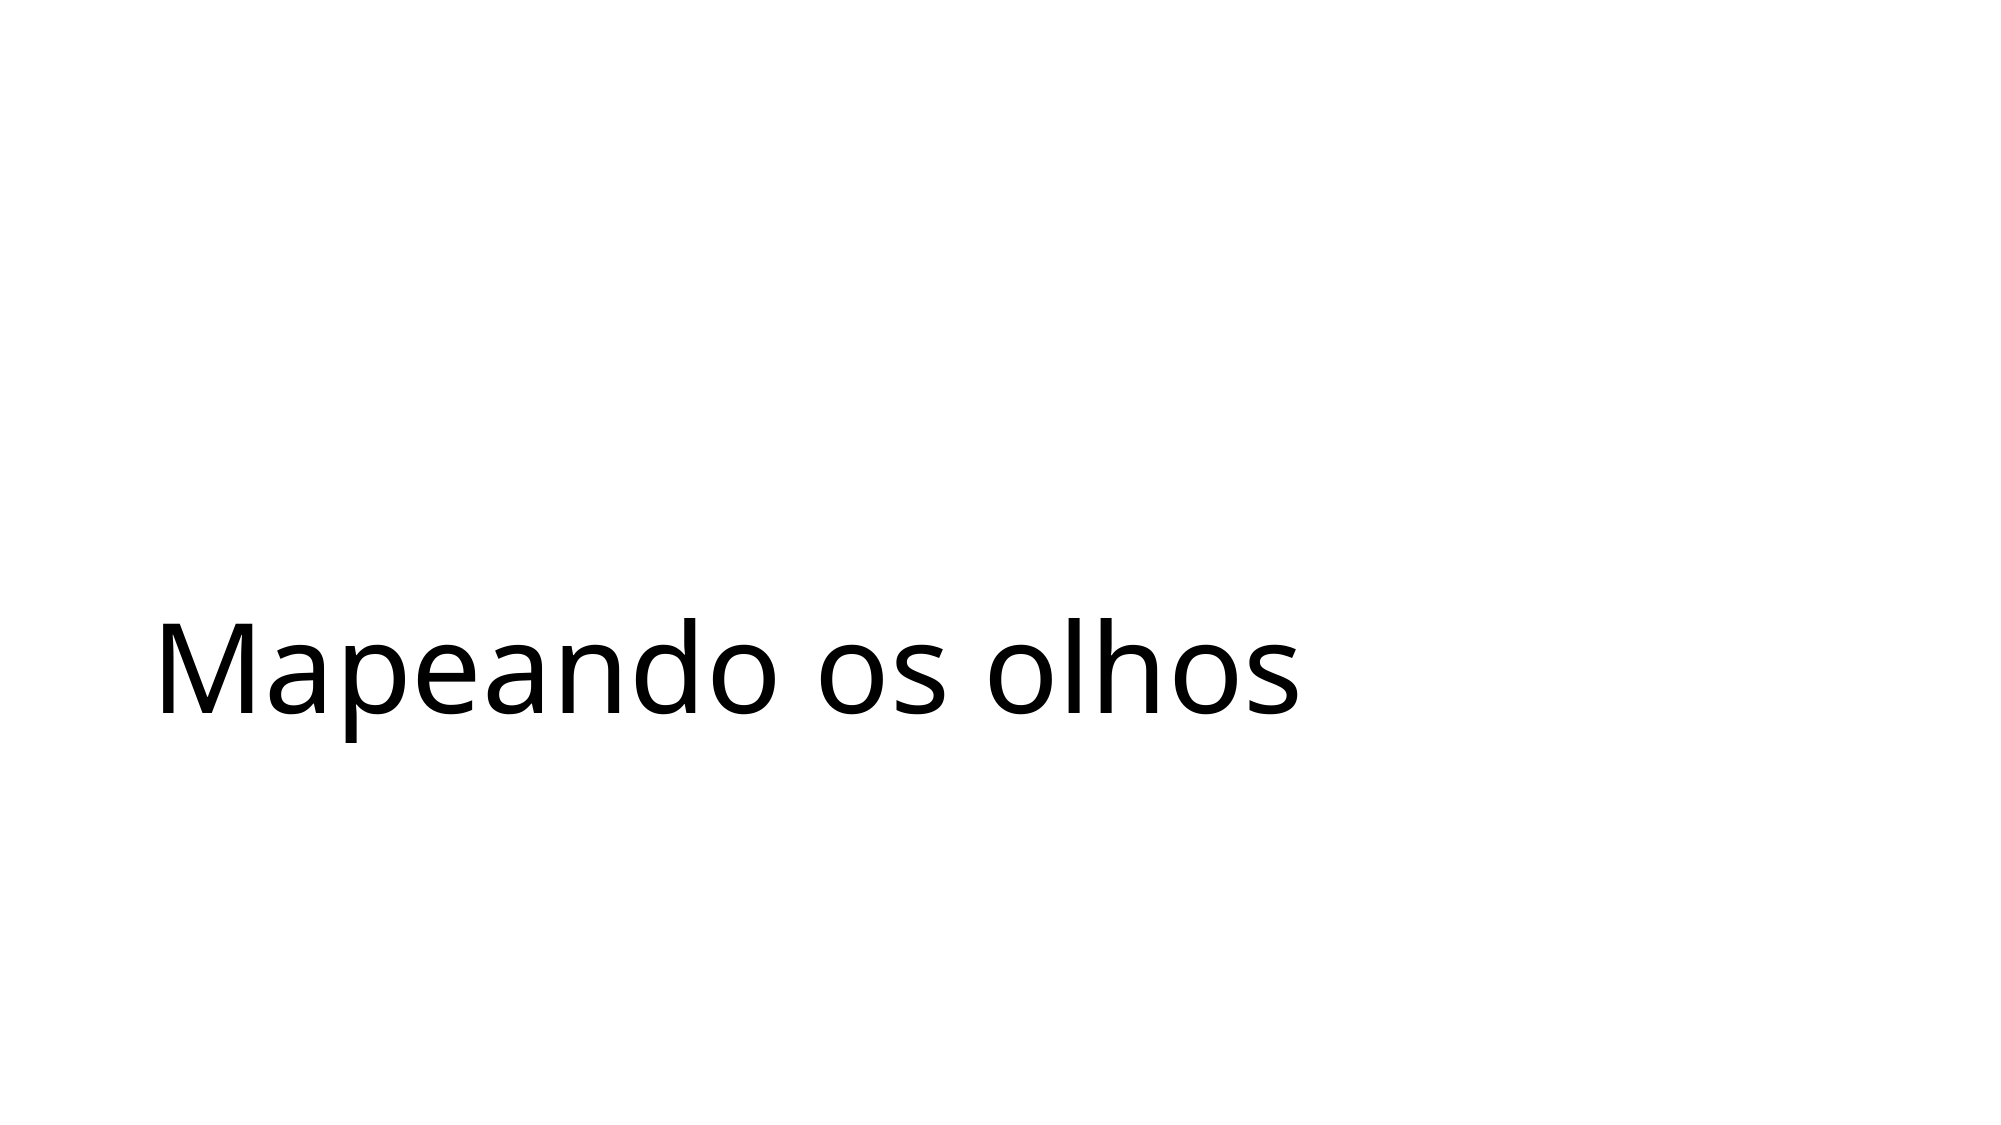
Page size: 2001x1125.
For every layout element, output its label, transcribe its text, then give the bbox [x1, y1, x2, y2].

title Mapeando os olhos [136, 280, 1862, 749]
